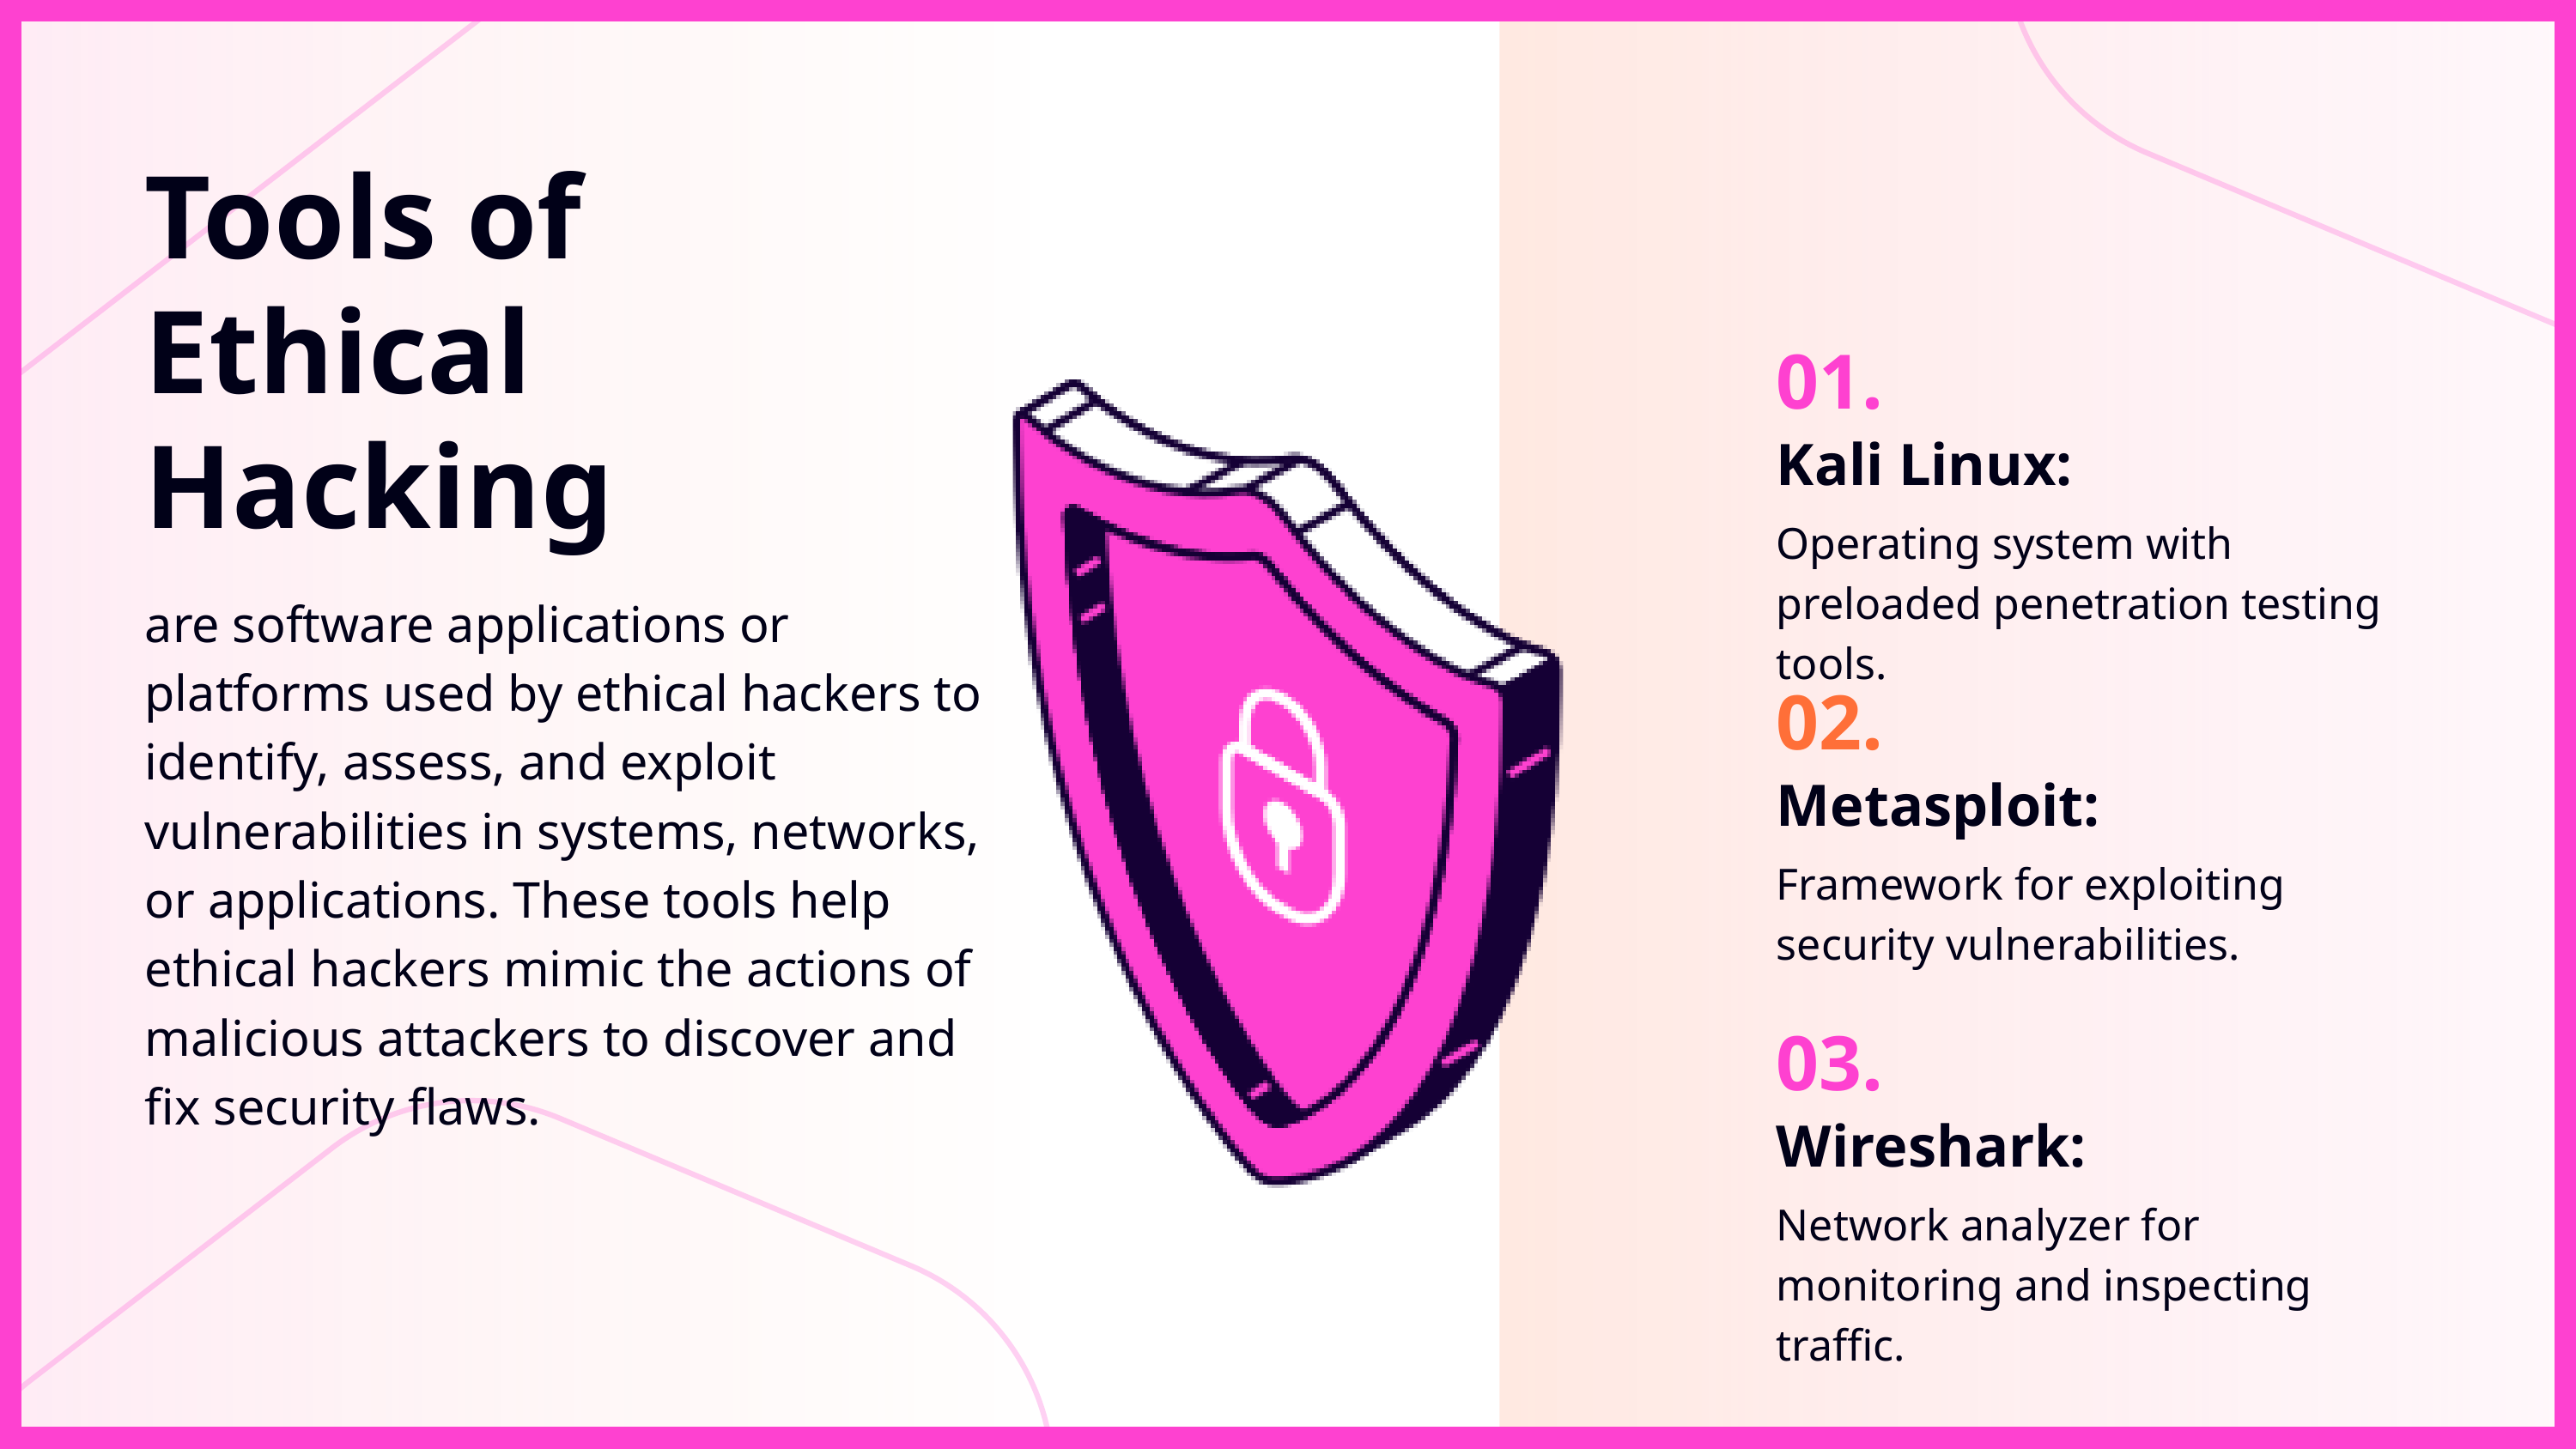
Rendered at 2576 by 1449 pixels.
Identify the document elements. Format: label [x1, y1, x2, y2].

text_box [1932, 0, 2576, 607]
text_box [1776, 1009, 2432, 1304]
text_box [1776, 327, 2432, 622]
text_box [0, 0, 781, 520]
text_box [1776, 668, 2432, 963]
text_box [0, 0, 2576, 1449]
text_box [0, 1061, 1081, 1449]
